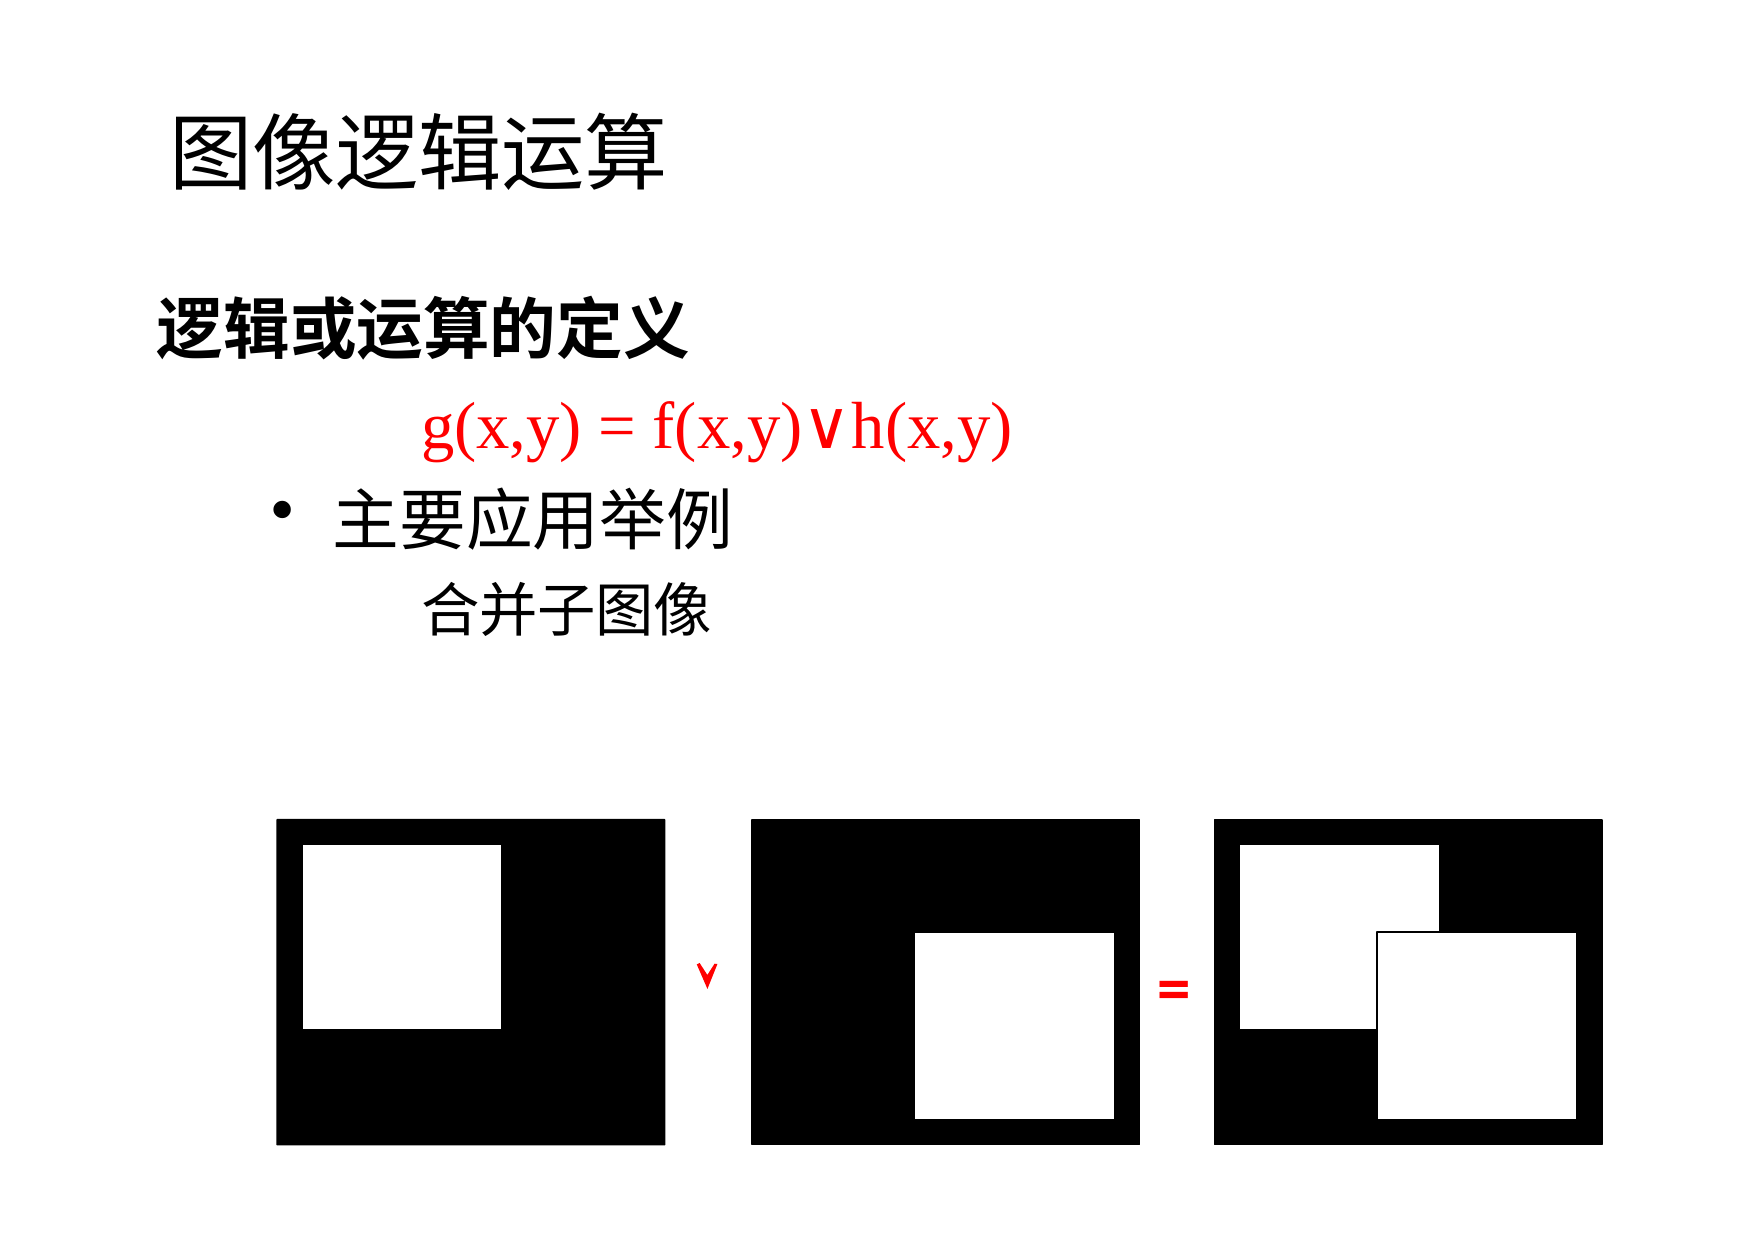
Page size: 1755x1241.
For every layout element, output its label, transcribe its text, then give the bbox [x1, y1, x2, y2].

text_box = [1155, 952, 1199, 1023]
text_box  [695, 953, 735, 1024]
text_box [1239, 844, 1440, 1030]
list 逻辑或运算的定义 g(x,y) = f(x,y)∨h(x,y) 主要应用举例 合并子图像 [156, 263, 1418, 993]
text_box [302, 844, 503, 1030]
text_box [914, 932, 1115, 1120]
text_box 图像逻辑运算 [169, 51, 1492, 201]
text_box [1214, 819, 1603, 1145]
text_box [752, 819, 1140, 1145]
text_box [277, 819, 665, 1145]
text_box [1377, 932, 1578, 1120]
